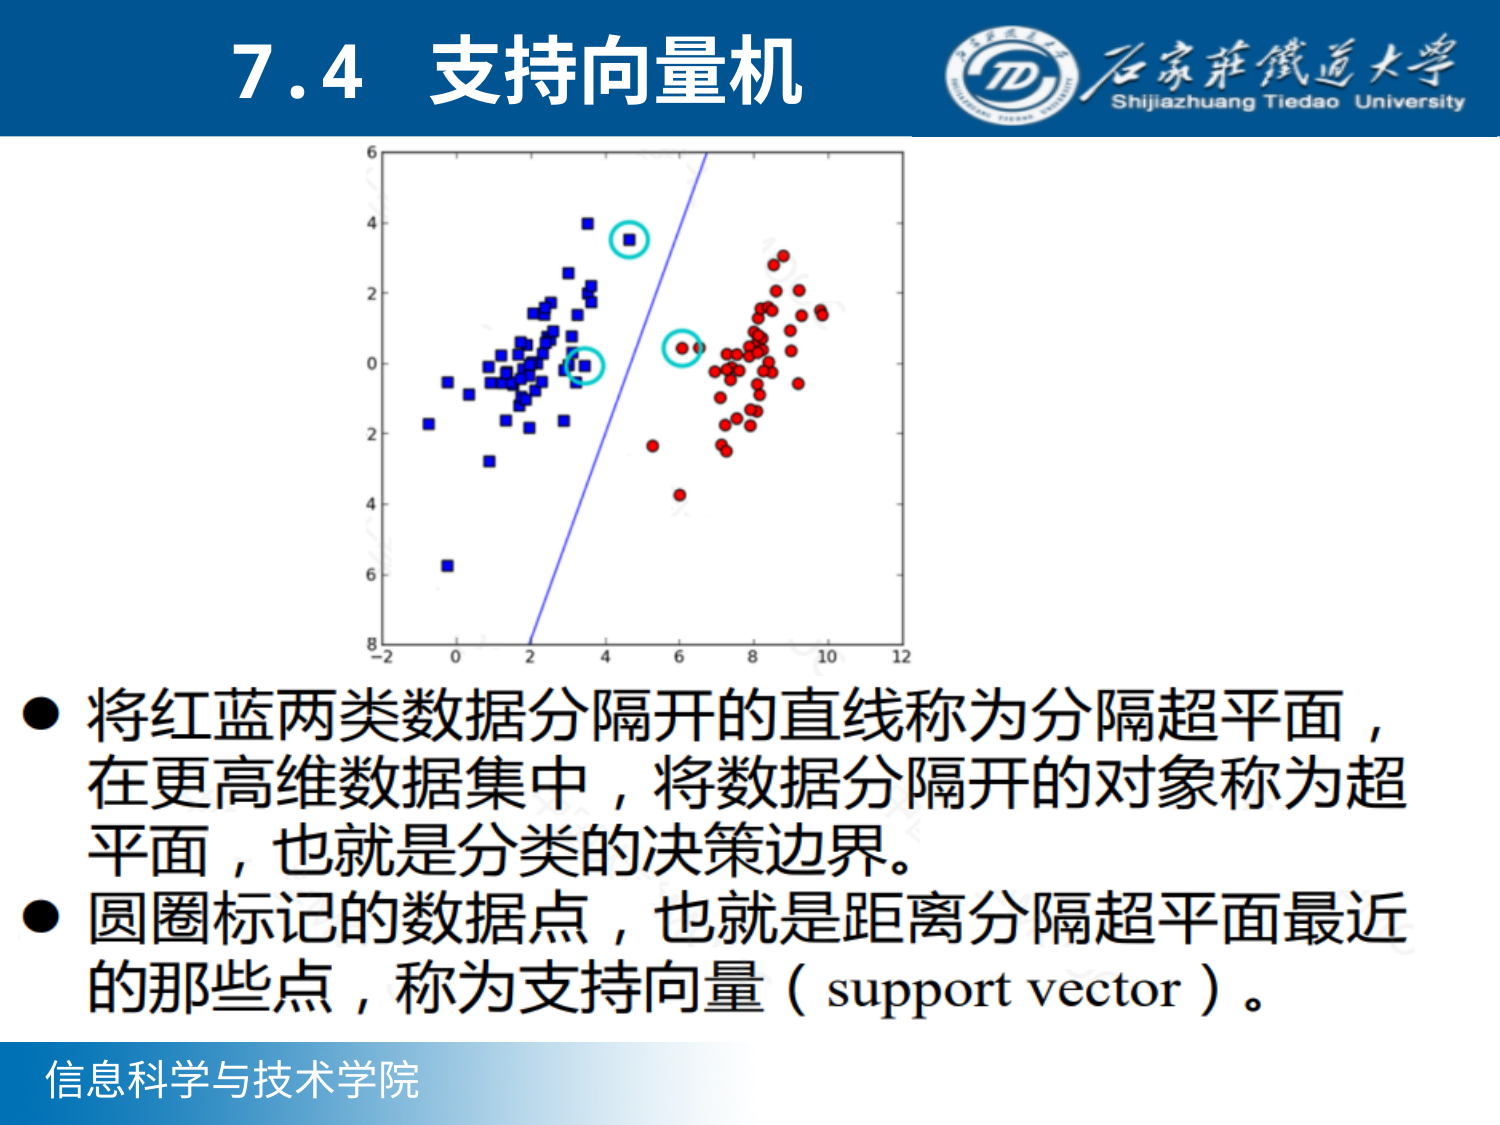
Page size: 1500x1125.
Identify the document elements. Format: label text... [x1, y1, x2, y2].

picture [359, 138, 928, 676]
picture [17, 680, 1424, 1028]
text_box [76, 160, 1459, 1047]
title 7.4 支持向量机 [0, 0, 1034, 138]
picture [1034, 0, 1497, 137]
picture [0, 1042, 1500, 1125]
